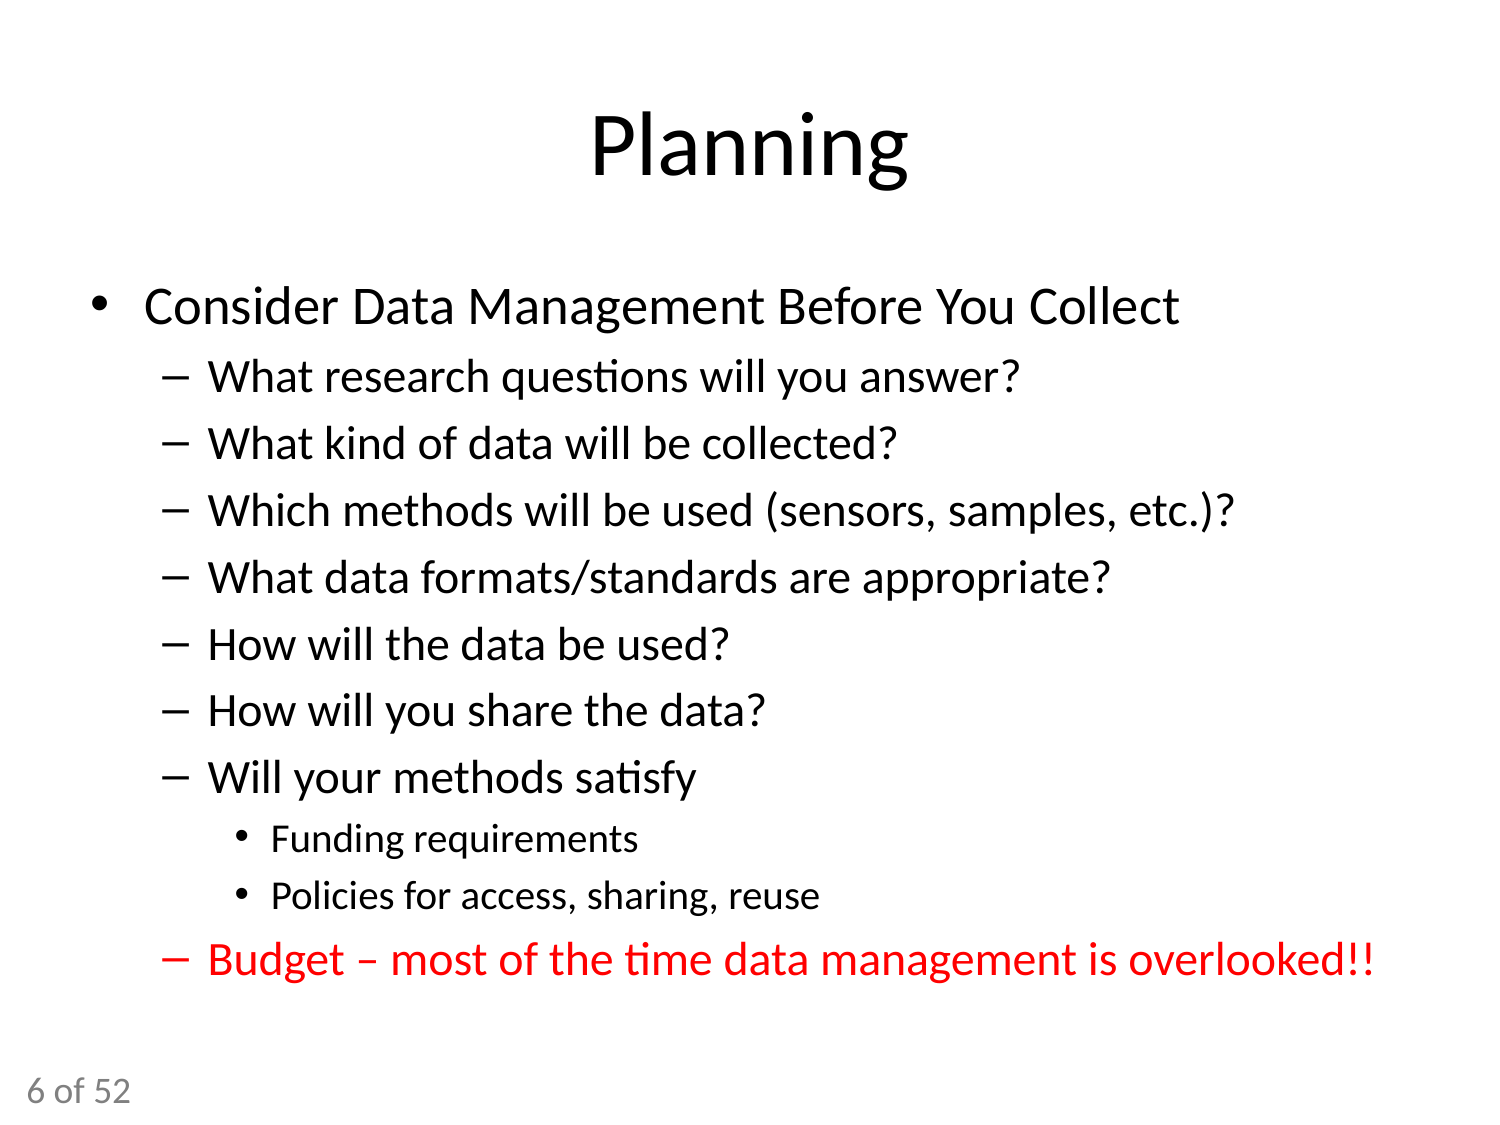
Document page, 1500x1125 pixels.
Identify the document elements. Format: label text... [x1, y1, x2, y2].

title Planning [75, 45, 1425, 233]
list Consider Data Management Before You Collect What research questions will you answer? What kind of data will be collected? Which methods will be used (sensors, samples, etc.)? What data formats/standards are appropriate? How will the data be used? How will you share the data? Will your methods satisfy Funding requirements Policies for access, sharing, reuse Budget – most of the time data management is overlooked!! [75, 262, 1425, 1005]
